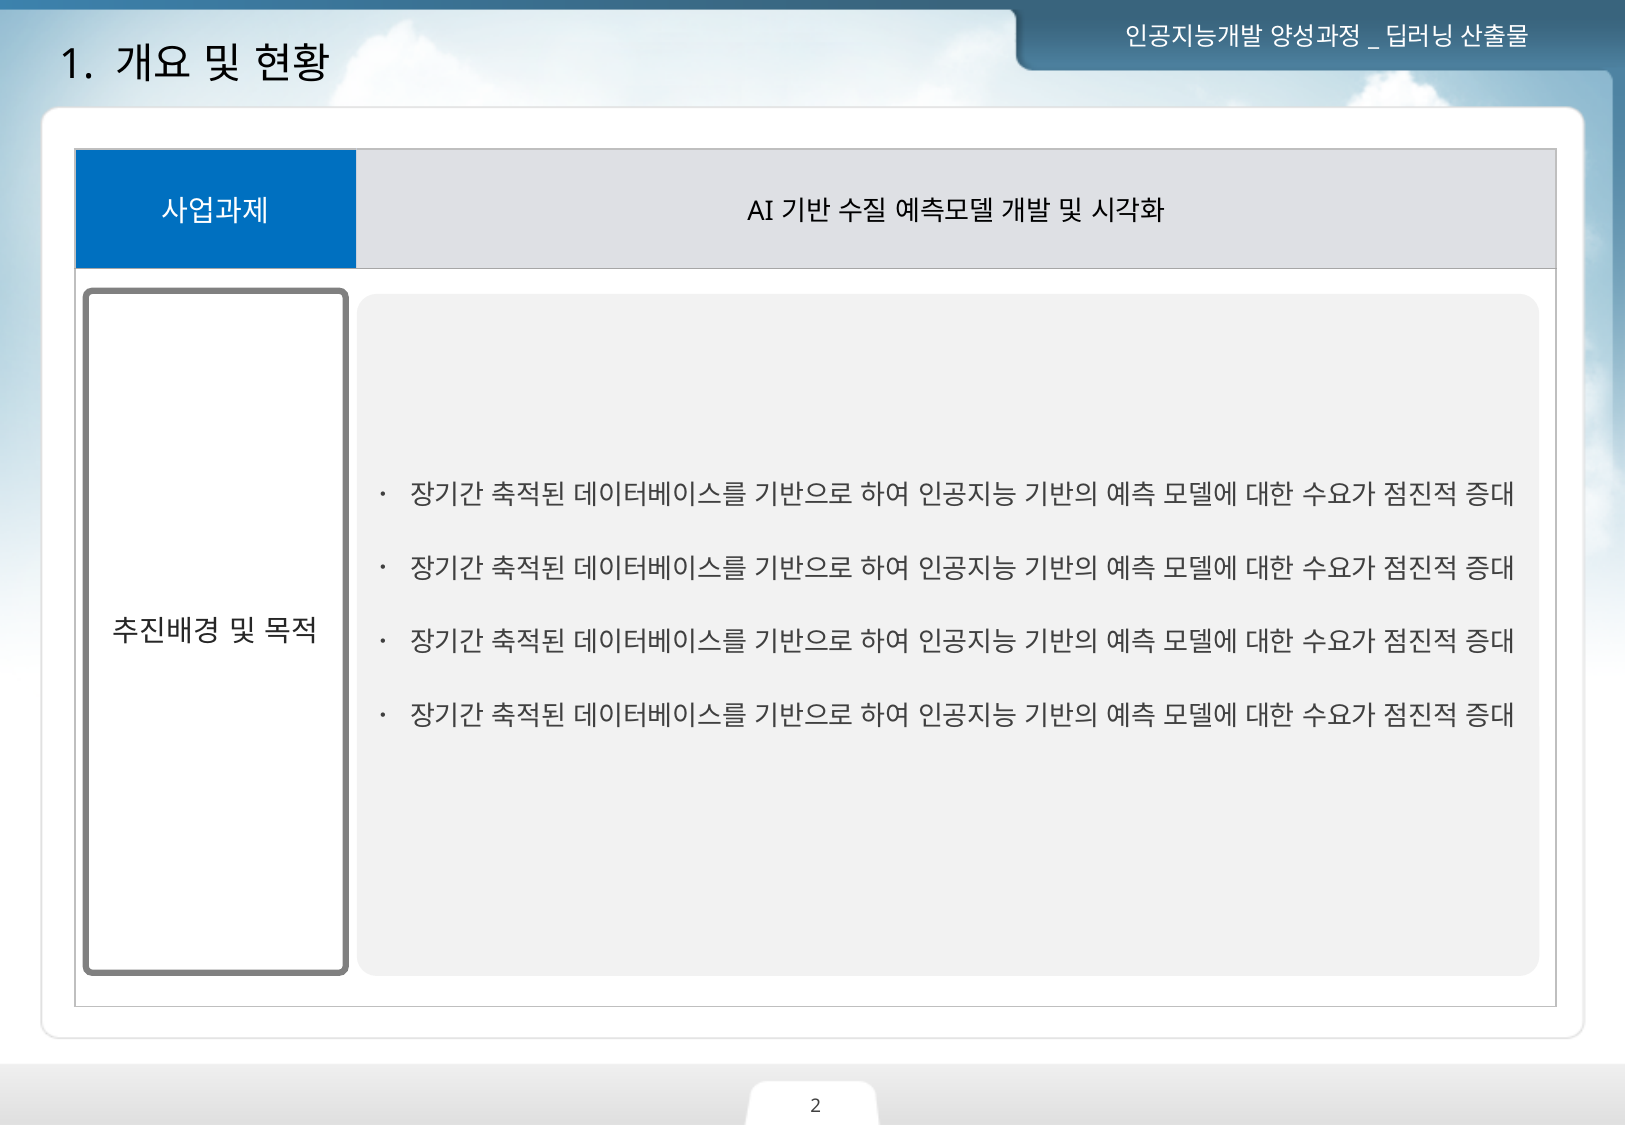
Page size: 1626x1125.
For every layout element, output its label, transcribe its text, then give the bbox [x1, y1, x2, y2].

table_cell [76, 269, 1555, 1006]
text_box 장기간 축적된 데이터베이스를 기반으로 하여 인공지능 기반의 예측 모델에 대한 수요가 점진적 증대 장기간 축적된 데이터베이스를 기반으로 하여 인공지능 기반의 예측 모델에 대한 수요가 점진적 증대 장기간 축적된 데이터베이스를 기반으로 하여 인공지능 기반의 예측 모델에 대한 수요가 점진적 증대 장기간 축적된 데이터베이스를 기반으로 하여 인공지능 기반의 예측 모델에 대한 수요가 점진적 증대 [356, 293, 1540, 976]
text_box 1. 개요 및 현황 [44, 29, 346, 95]
table_header 사업과제 [76, 150, 356, 268]
text_box 추진배경 및 목적 [85, 290, 346, 973]
table_header AI기반 수질 예측모델 개발 및 시각화 [357, 150, 1555, 268]
picture [0, 0, 1625, 1125]
